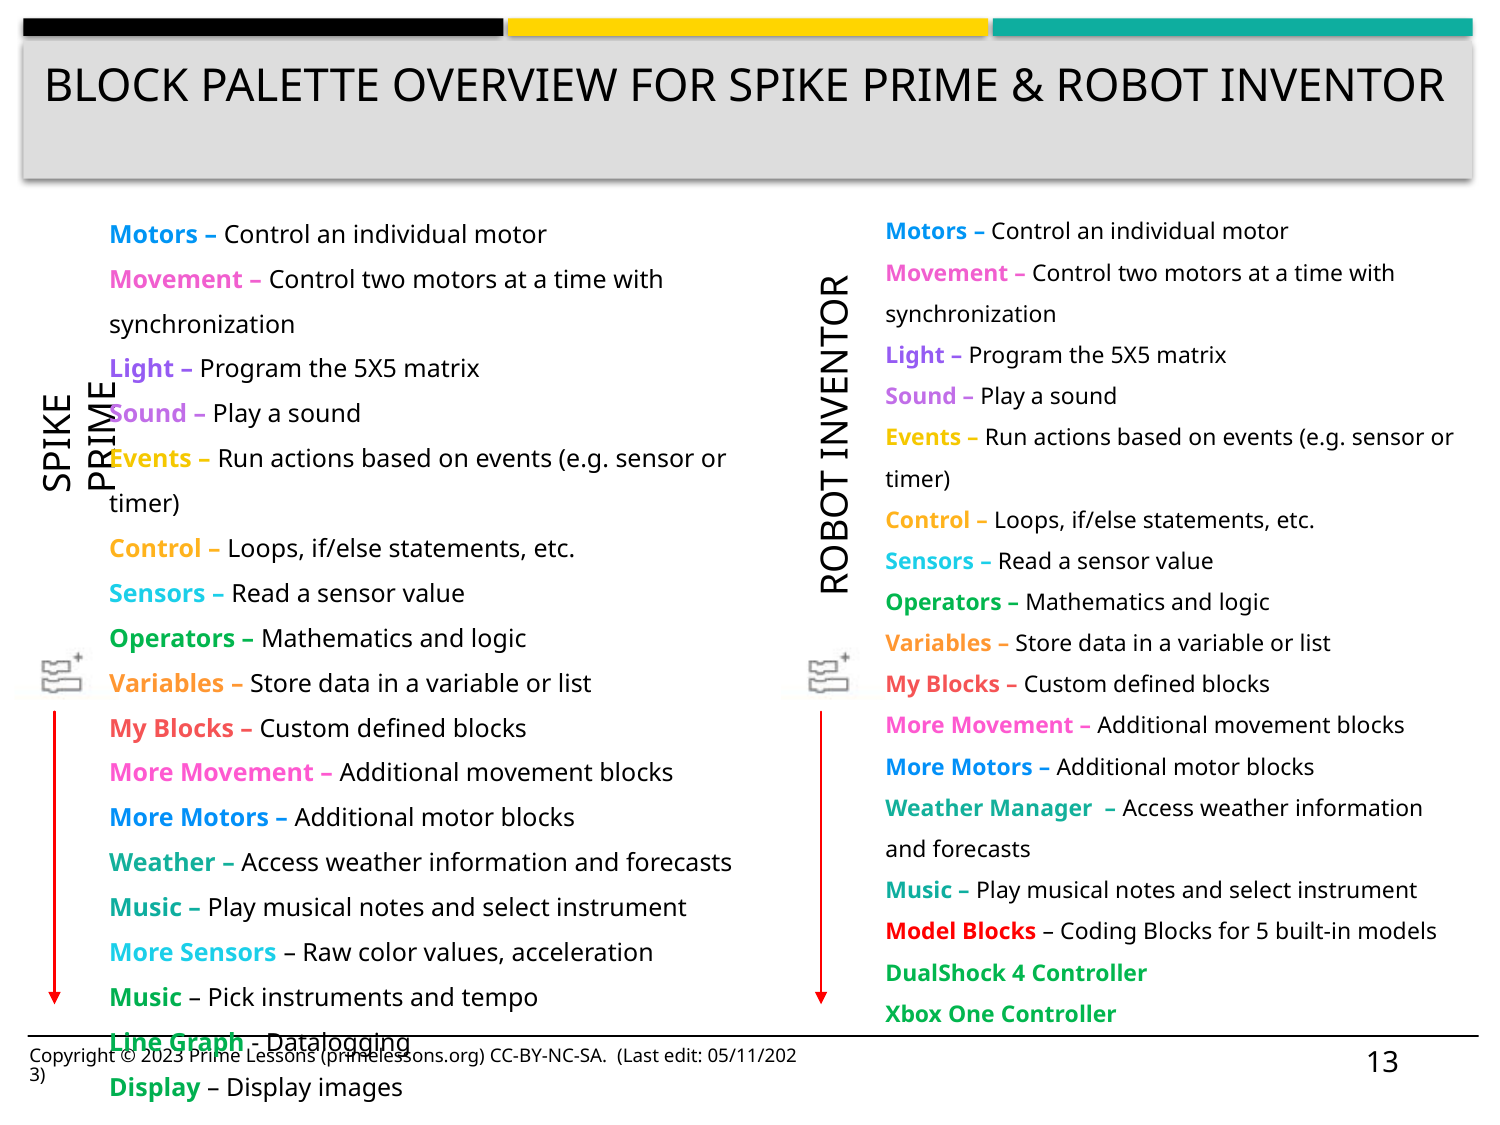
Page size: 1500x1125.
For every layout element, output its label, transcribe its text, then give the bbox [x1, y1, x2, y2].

text_box SPIKE PRIME [25, 262, 94, 509]
text_box Motors – Control an individual motor Movement – Control two motors at a time with synchronization Light – Program the 5X5 matrix Sound – Play a sound Events – Run actions based on events (e.g. sensor or timer) Control – Loops, if/else statements, etc. Sensors – Read a sensor value Operators – Mathematics and logic Variables – Store data in a variable or list My Blocks – Custom defined blocks More Movement – Additional movement blocks More Motors – Additional motor blocks Weather Manager – Access weather information and forecasts Music – Play musical notes and select instrument Model Blocks – Coding Blocks for 5 built-in models DualShock 4 Controller Xbox One Controller [870, 196, 1478, 1062]
text_box Motors – Control an individual motor Movement – Control two motors at a time with synchronization Light – Program the 5X5 matrix Sound – Play a sound Events – Run actions based on events (e.g. sensor or timer) Control – Loops, if/else statements, etc. Sensors – Read a sensor value Operators – Mathematics and logic Variables – Store data in a variable or list My Blocks – Custom defined blocks More Movement – Additional movement blocks More Motors – Additional motor blocks Weather – Access weather information and forecasts Music – Play musical notes and select instrument More Sensors – Raw color values, acceleration Music – Pick instruments and tempo Line Graph - Datalogging Display – Display images [94, 196, 816, 1109]
picture [13, 638, 119, 700]
footer Copyright © 2023 Prime Lessons (primelessons.org) CC-BY-NC-SA. (Last edit: 05/11/2023) [14, 1036, 94, 1097]
slide_number 13 [1351, 1062, 1478, 1097]
text_box ROBOT INVENTOR [816, 252, 863, 611]
title BLOCK PALETTE OVERVIEW FOR SPIKE PRIME & ROBOT INVENTOR [28, 48, 1464, 172]
picture [780, 638, 886, 700]
